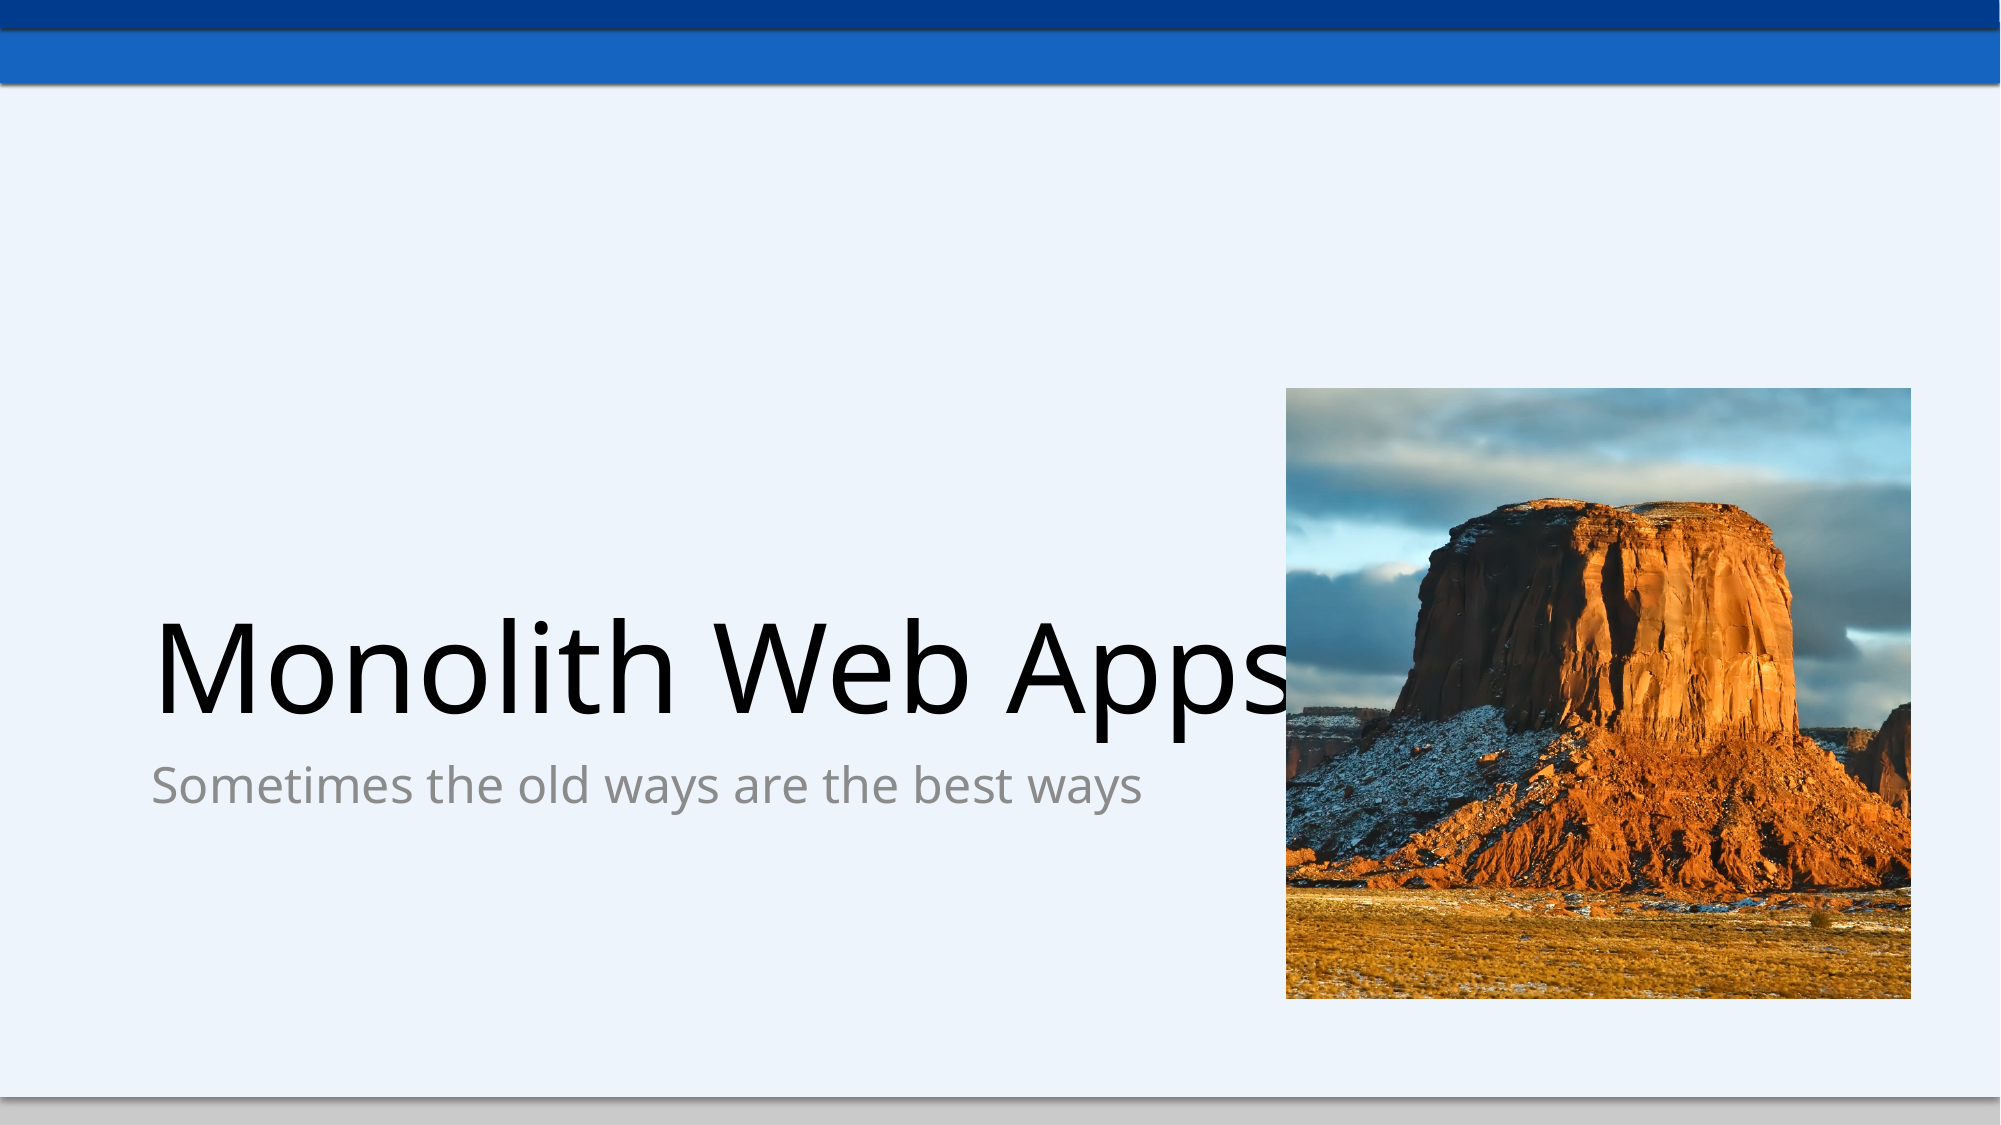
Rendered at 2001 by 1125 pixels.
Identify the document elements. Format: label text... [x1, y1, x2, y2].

list Sometimes the old ways are the best ways [136, 752, 1286, 999]
title Monolith Web Apps [136, 280, 1862, 749]
picture [0, 0, 2001, 1125]
